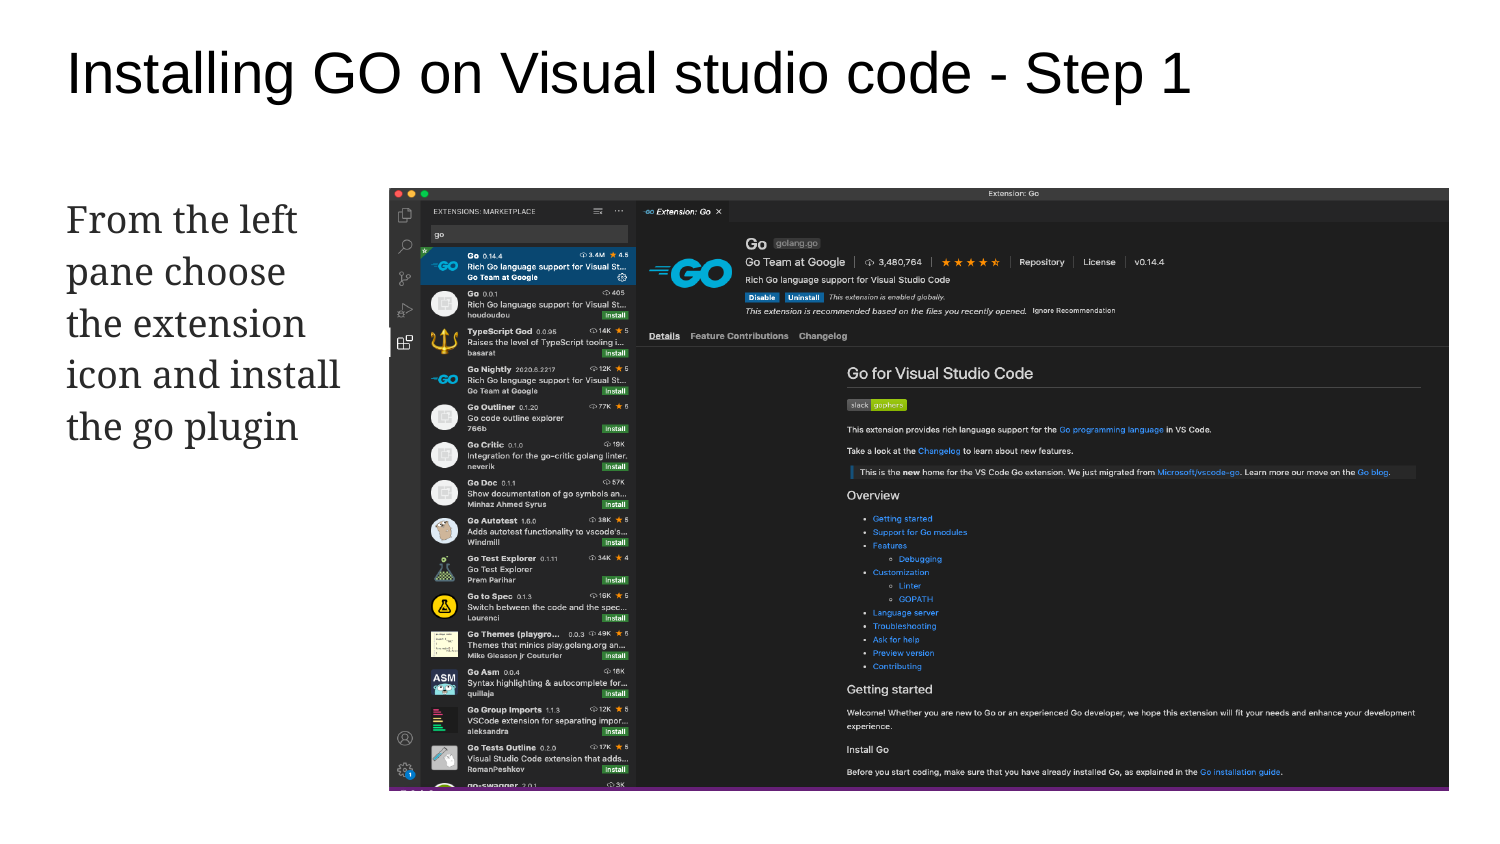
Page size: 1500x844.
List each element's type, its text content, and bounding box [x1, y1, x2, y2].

picture [389, 188, 1450, 791]
title Installing GO on Visual studio code - Step 1 [51, 19, 1449, 114]
list From the left pane choose the extension icon and install the go plugin [51, 174, 367, 735]
